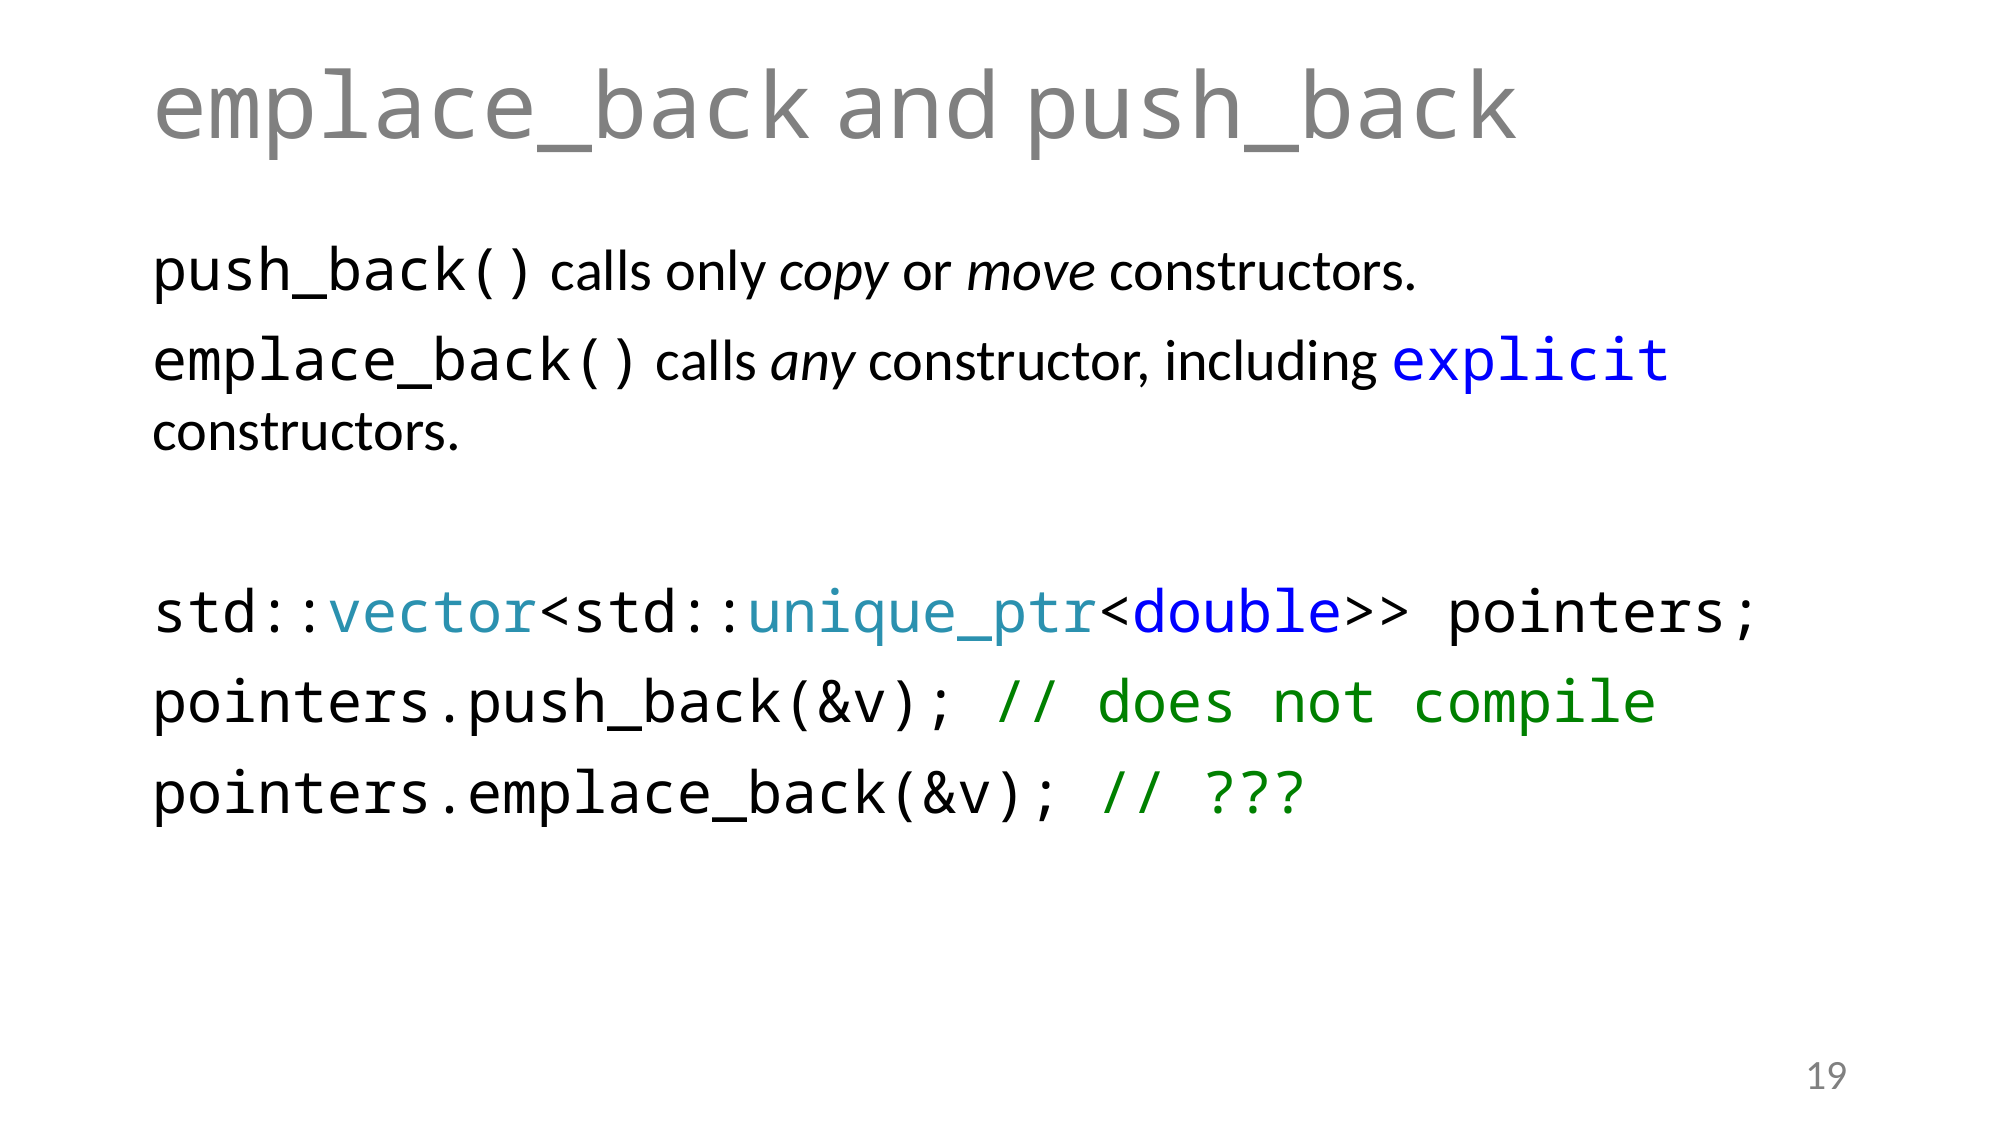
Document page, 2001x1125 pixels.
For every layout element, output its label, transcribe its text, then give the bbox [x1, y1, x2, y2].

slide_number 19 [1412, 1042, 1863, 1103]
title emplace_back and push_back [137, 0, 1863, 218]
list push_back() calls only copy or move constructors. emplace_back() calls any constructor, including explicit constructors. std::vector<std::unique_ptr<double>> pointers; pointers.push_back(&v); // does not compile pointers.emplace_back(&v); // ??? [137, 224, 2000, 1034]
